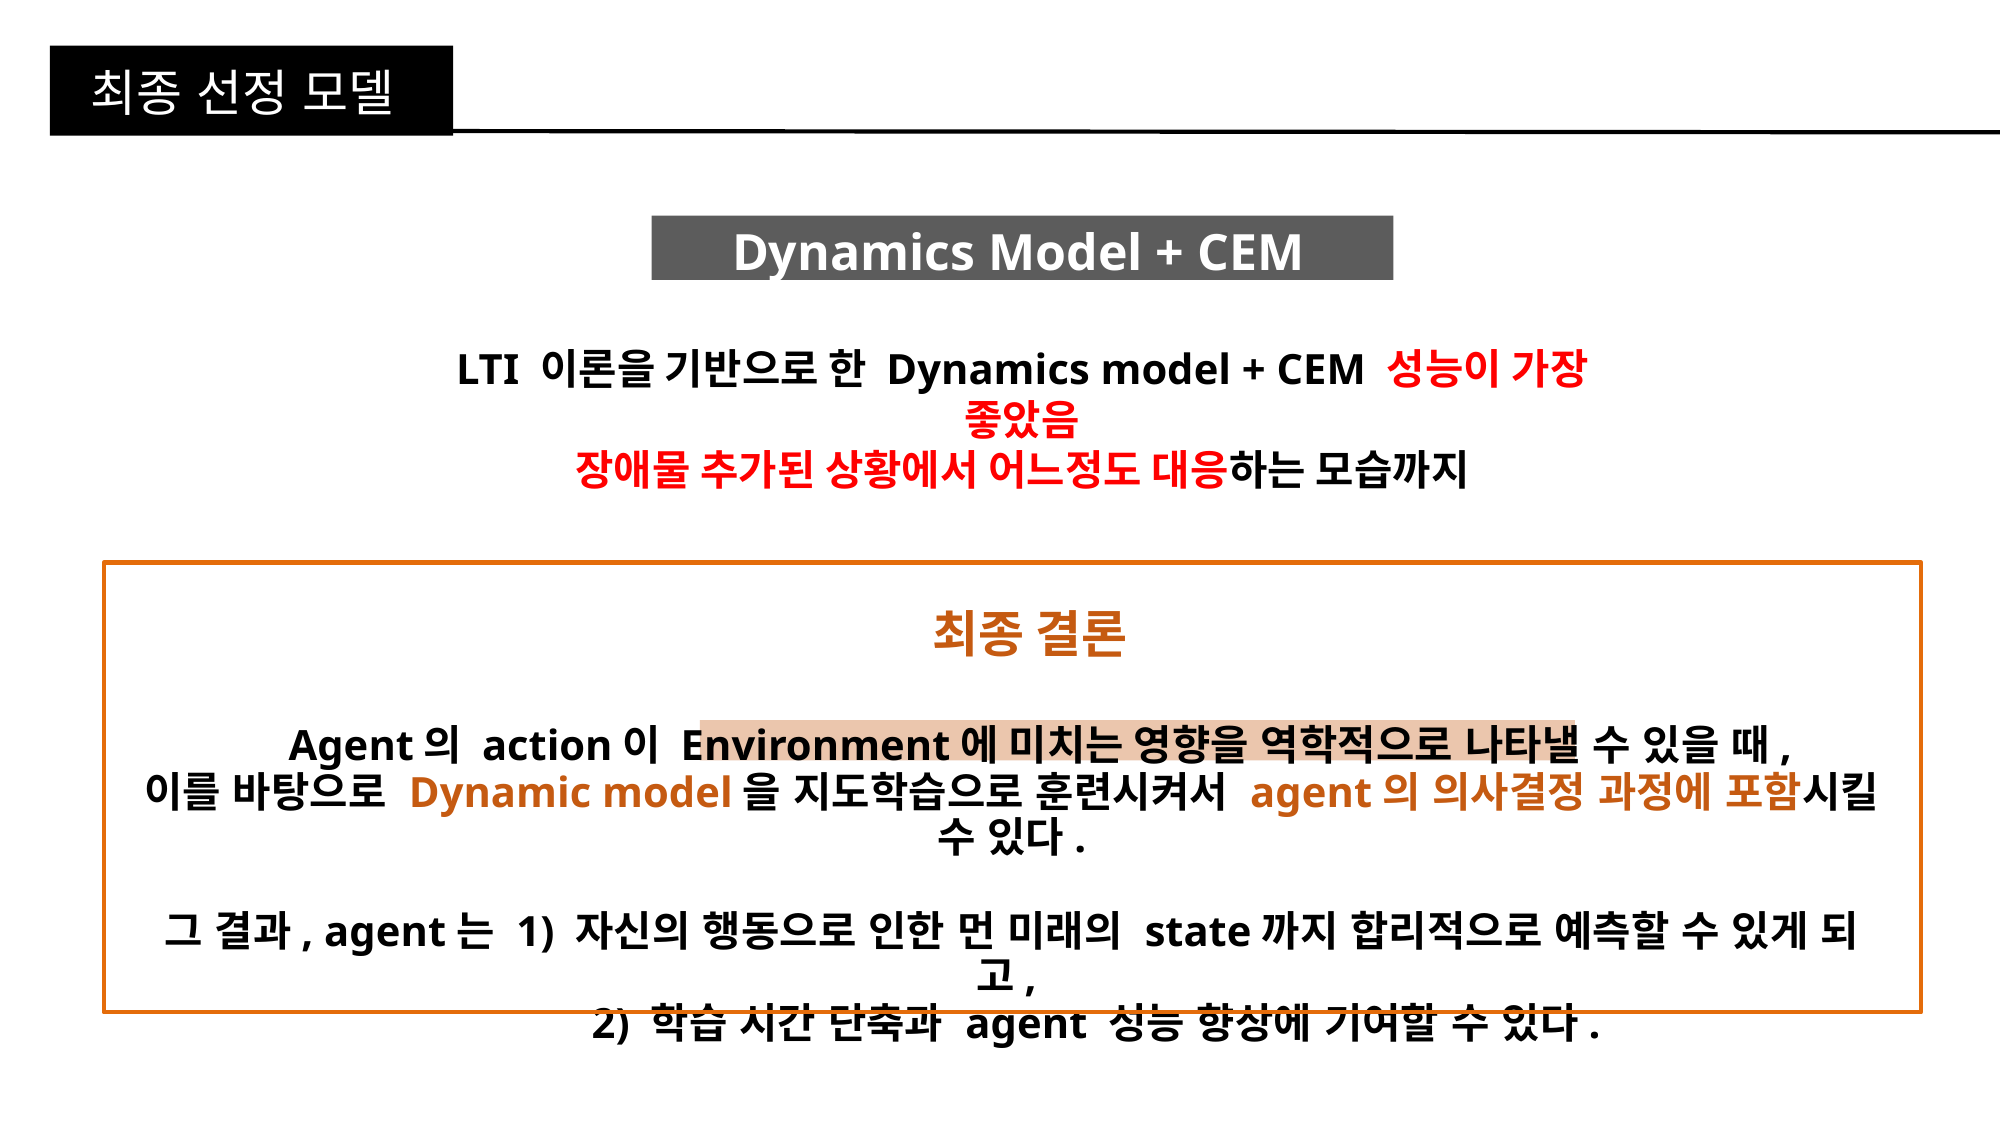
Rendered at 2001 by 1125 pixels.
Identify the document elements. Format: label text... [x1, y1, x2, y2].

text_box 최종 결론 Agent의 action이 Environment에 미치는 영향을 역학적으로 나타낼 수 있을 때, 이를 바탕으로 Dynamic model을 지도학습으로 훈련시켜서 agent의 의사결정 과정에 포함시킬 수 있다. 그 결과, agent는 1) 자신의 행동으로 인한 먼 미래의 state까지 합리적으로 예측할 수 있게 되고, 2) 학습 시간 단축과 agent 성능 향상에 기여할 수 있다. [87, 574, 1940, 1047]
text_box LTI 이론을 기반으로 한 Dynamics model + CEM 성능이 가장 좋았음 장애물 추가된 상황에서 어느정도 대응하는 모습까지 [412, 341, 1633, 494]
text_box 최종 선정 모델 [49, 59, 434, 122]
text_box [102, 560, 1923, 1014]
text_box Dynamics Model + CEM [651, 215, 1394, 280]
text_box [49, 45, 454, 136]
